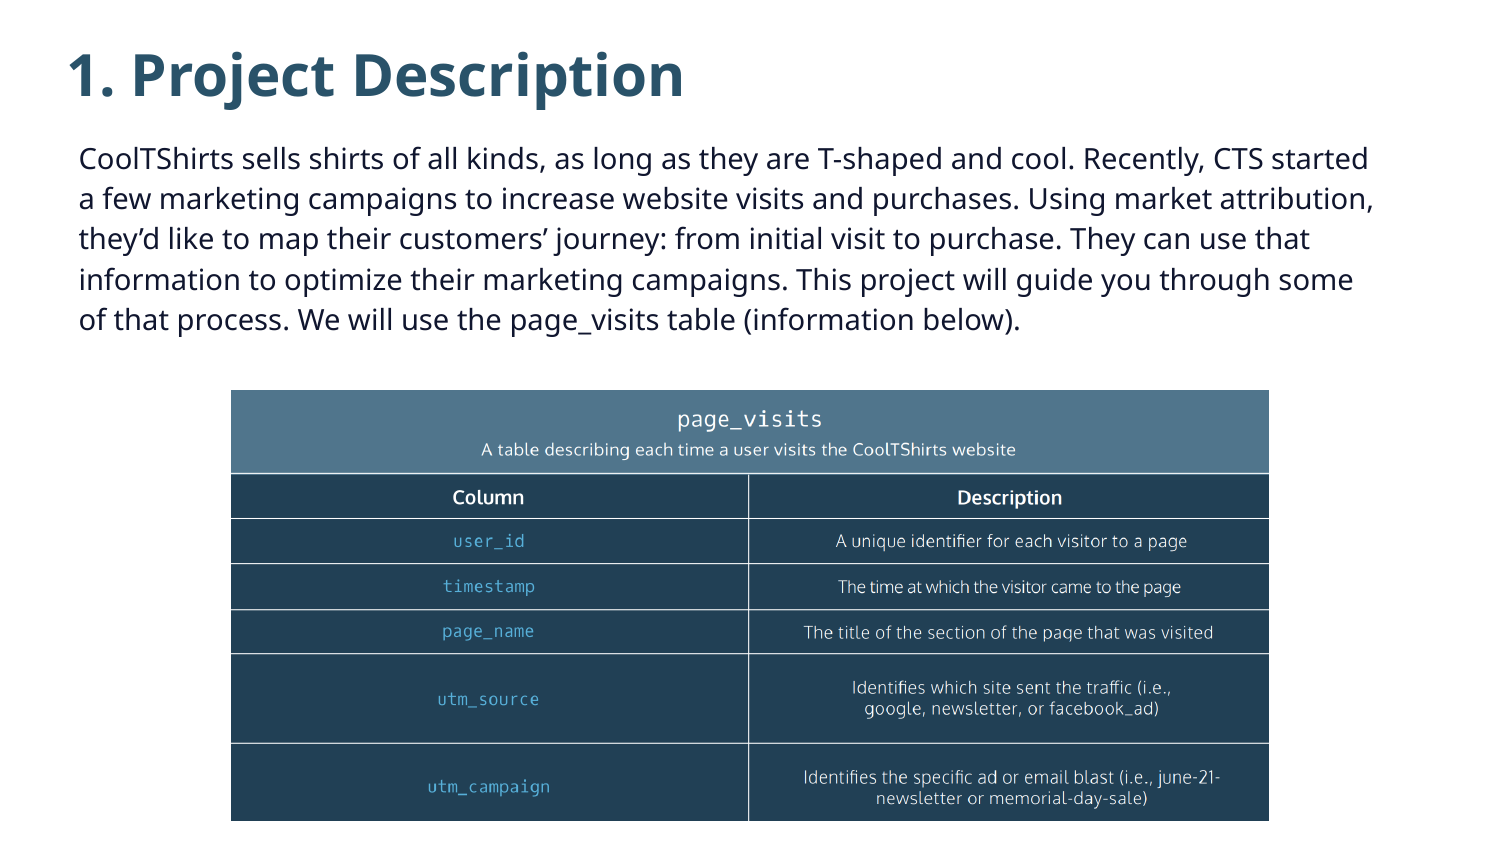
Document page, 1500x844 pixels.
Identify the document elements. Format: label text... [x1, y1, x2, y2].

text_box CoolTShirts sells shirts of all kinds, as long as they are T-shaped and cool. Recently, CTS started a few marketing campaigns to increase website visits and purchases. Using market attribution, they’d like to map their customers’ journey: from initial visit to purchase. They can use that information to optimize their marketing campaigns. This project will guide you through some of that process. We will use the page_visits table (information below). [51, 137, 1392, 334]
title 1. Project Description [51, 23, 1449, 117]
picture [231, 390, 1269, 821]
